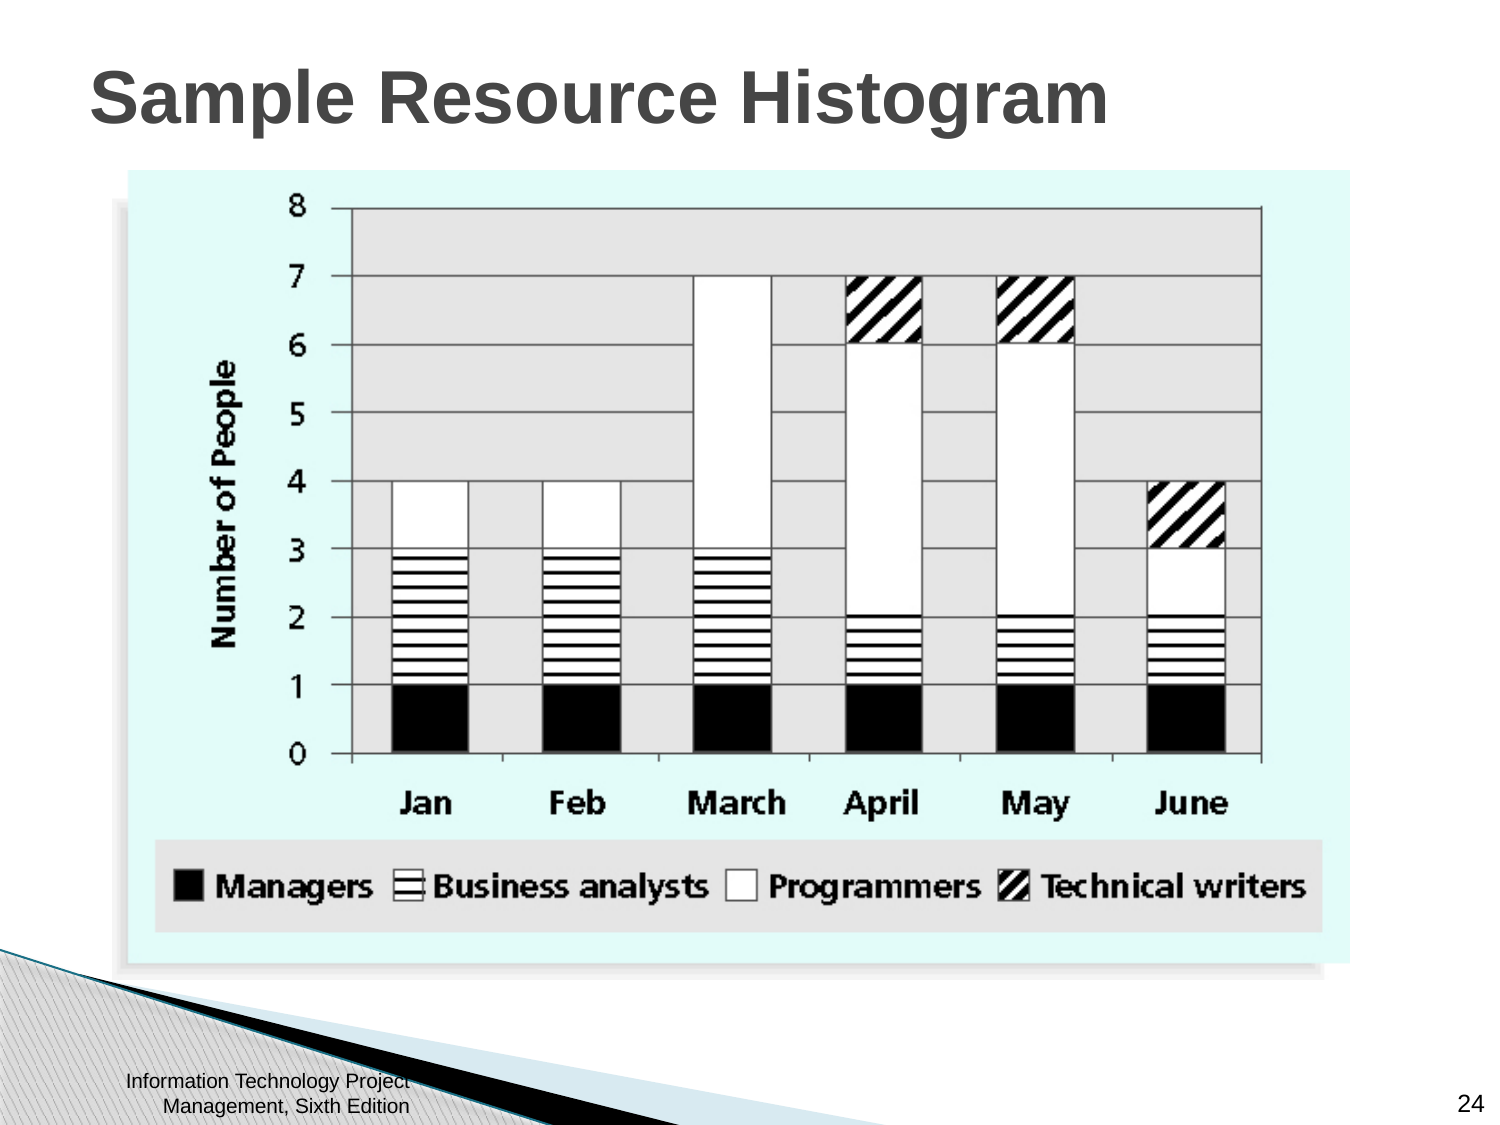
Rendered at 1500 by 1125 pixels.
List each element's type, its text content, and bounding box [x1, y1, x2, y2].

title Sample Resource Histogram [75, 0, 1425, 188]
slide_number 24 [1408, 1065, 1500, 1125]
picture [112, 169, 1351, 980]
footer Information Technology Project Management, Sixth Edition [0, 1065, 425, 1125]
